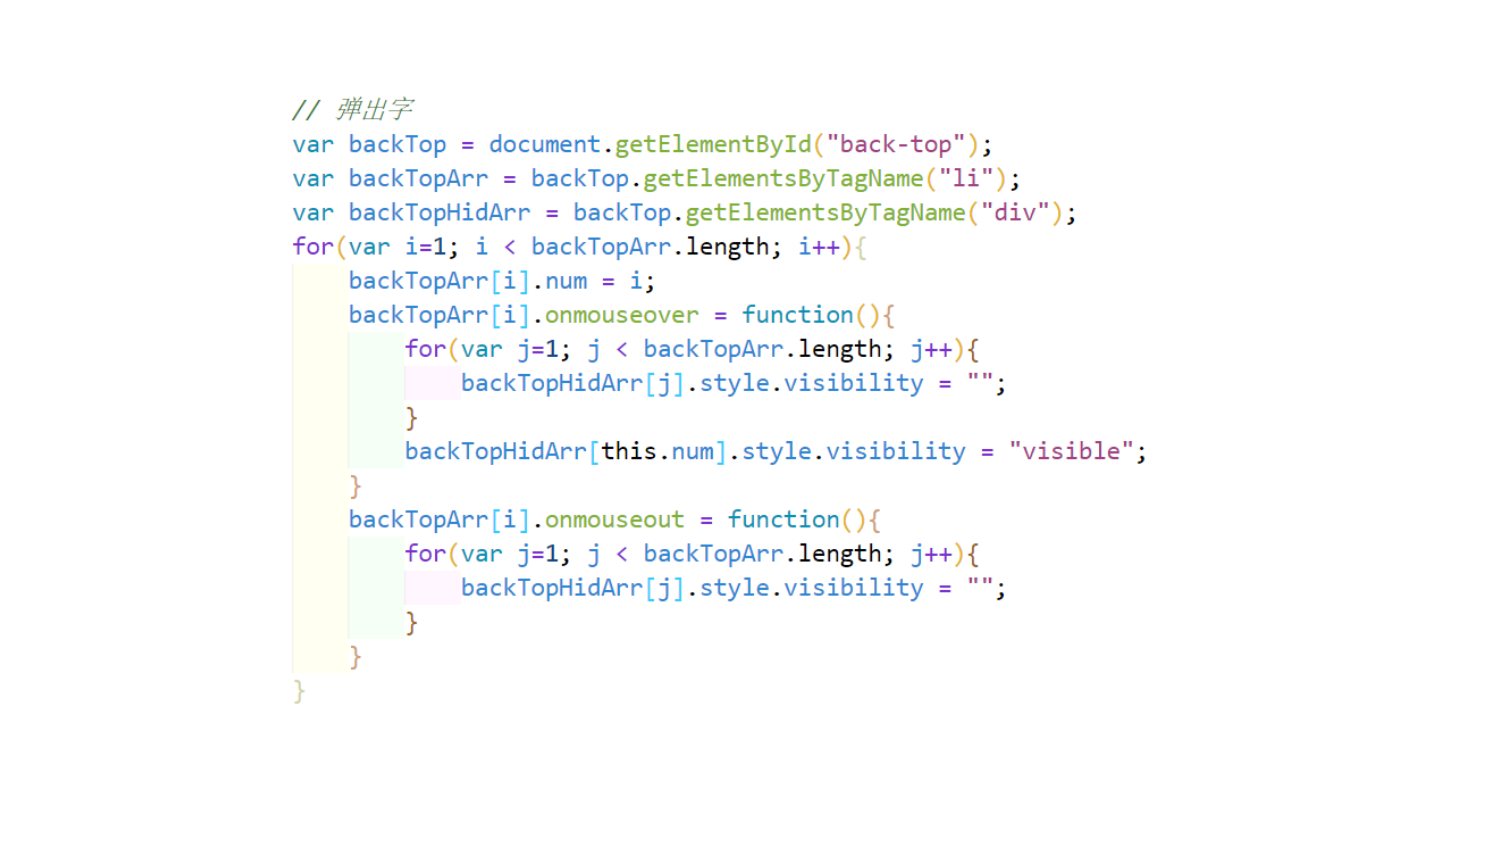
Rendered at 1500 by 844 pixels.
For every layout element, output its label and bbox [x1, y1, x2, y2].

picture [258, 67, 1241, 739]
